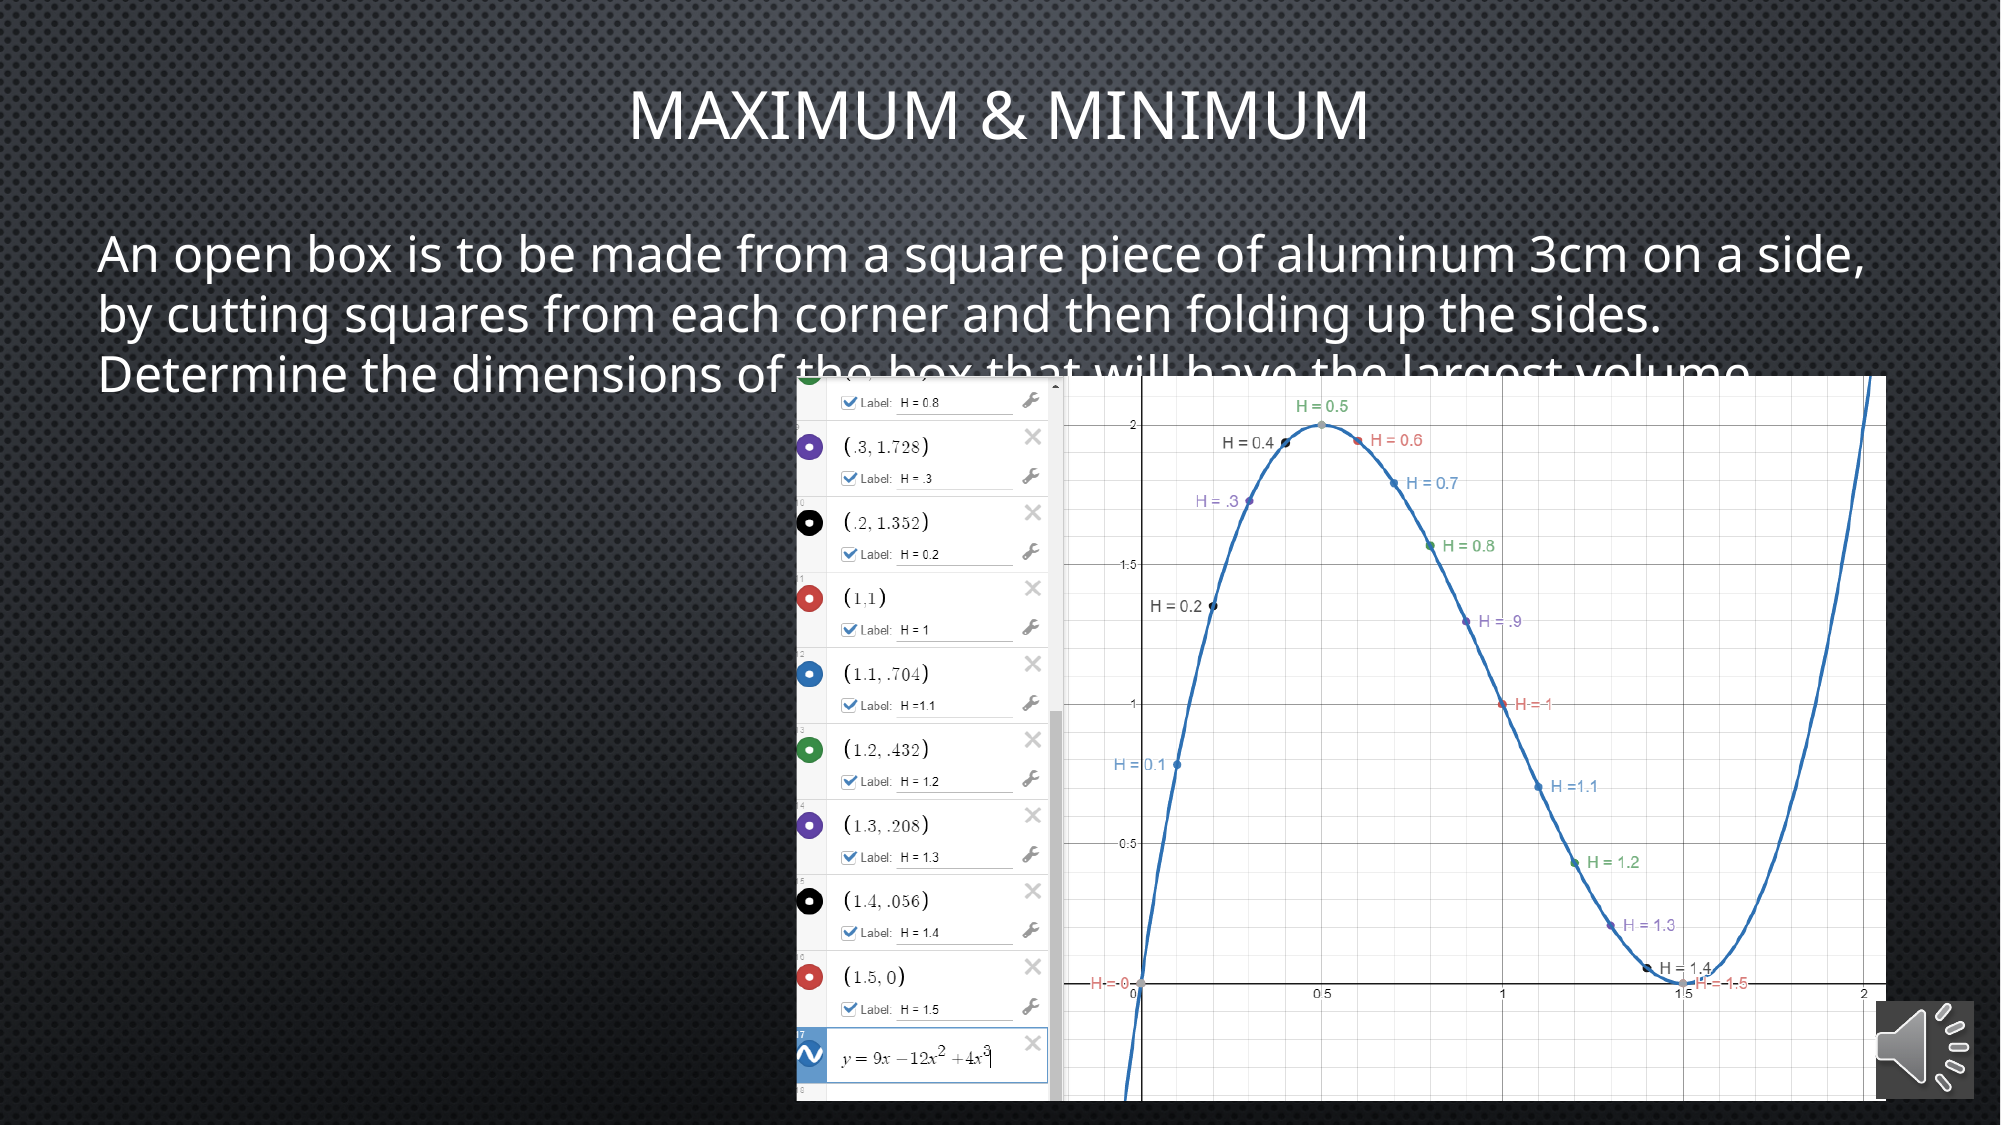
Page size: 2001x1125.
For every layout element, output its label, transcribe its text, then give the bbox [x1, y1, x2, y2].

title Maximum & Minimum [184, 12, 1816, 194]
picture [796, 376, 1976, 1101]
list An open box is to be made from a square piece of aluminum 3cm on a side, by cutting squares from each corner and then folding up the sides. Determine the dimensions of the box that will have the largest volume. [82, 194, 1917, 431]
